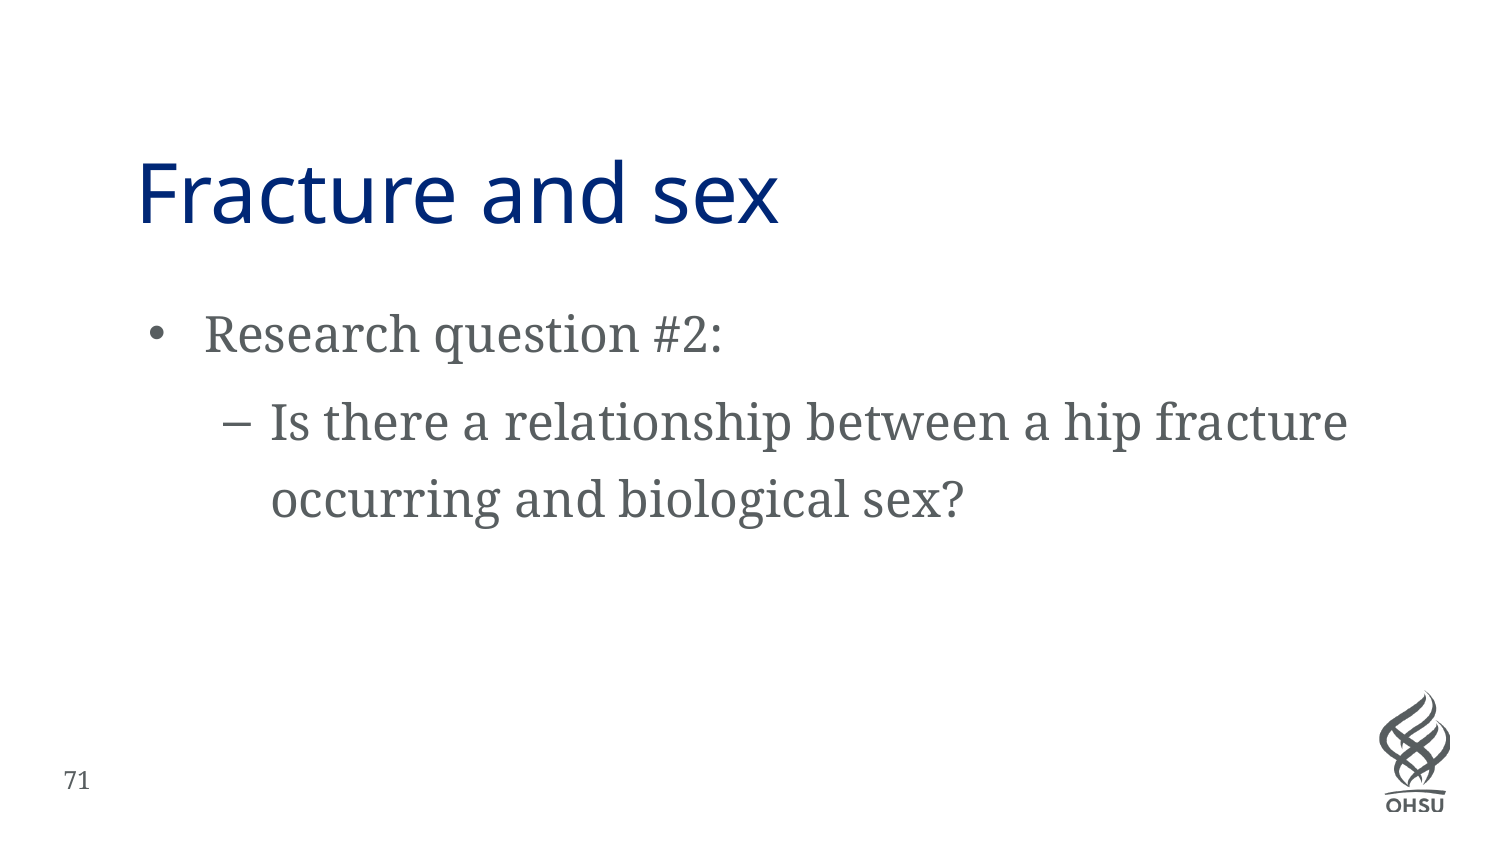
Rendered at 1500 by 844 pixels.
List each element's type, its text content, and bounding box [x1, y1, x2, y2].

title Fracture and sex [120, 120, 1356, 261]
list Research question #2: Is there a relationship between a hip fracture occurring and biological sex? [133, 276, 1369, 639]
